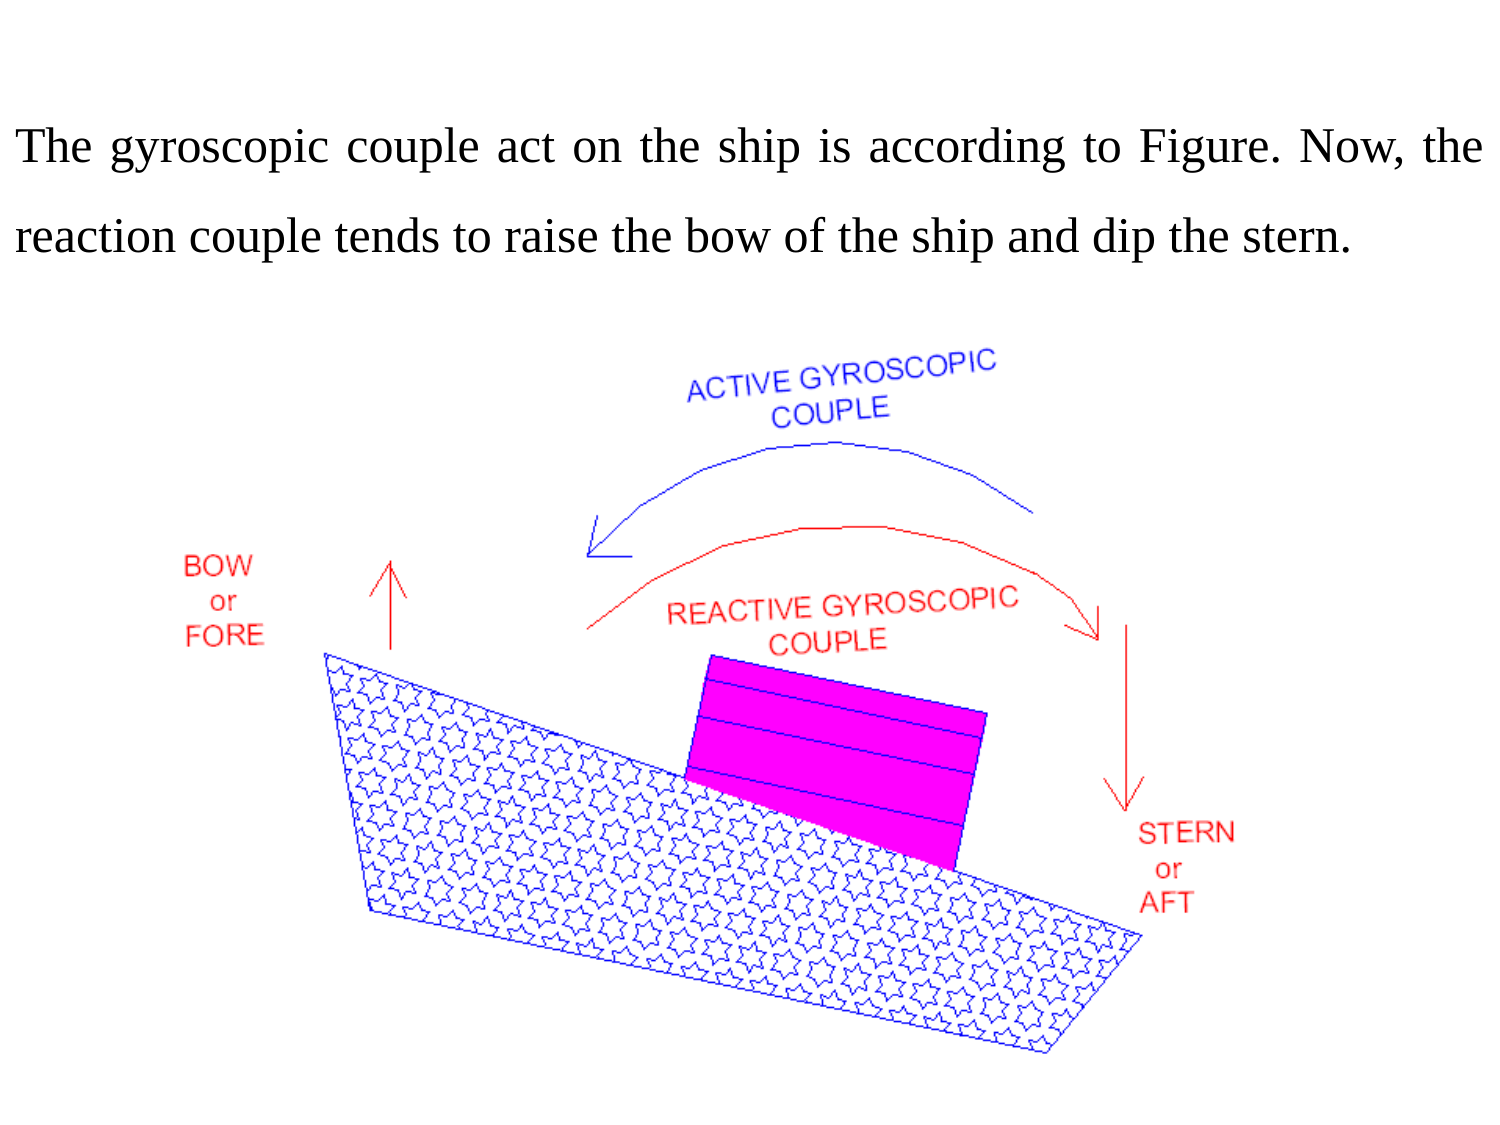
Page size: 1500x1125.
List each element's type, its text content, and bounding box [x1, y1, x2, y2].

list The gyroscopic couple act on the ship is according to Figure. Now, the reaction couple tends to raise the bow of the ship and dip the stern. [0, 75, 1500, 225]
picture [174, 337, 1243, 1068]
